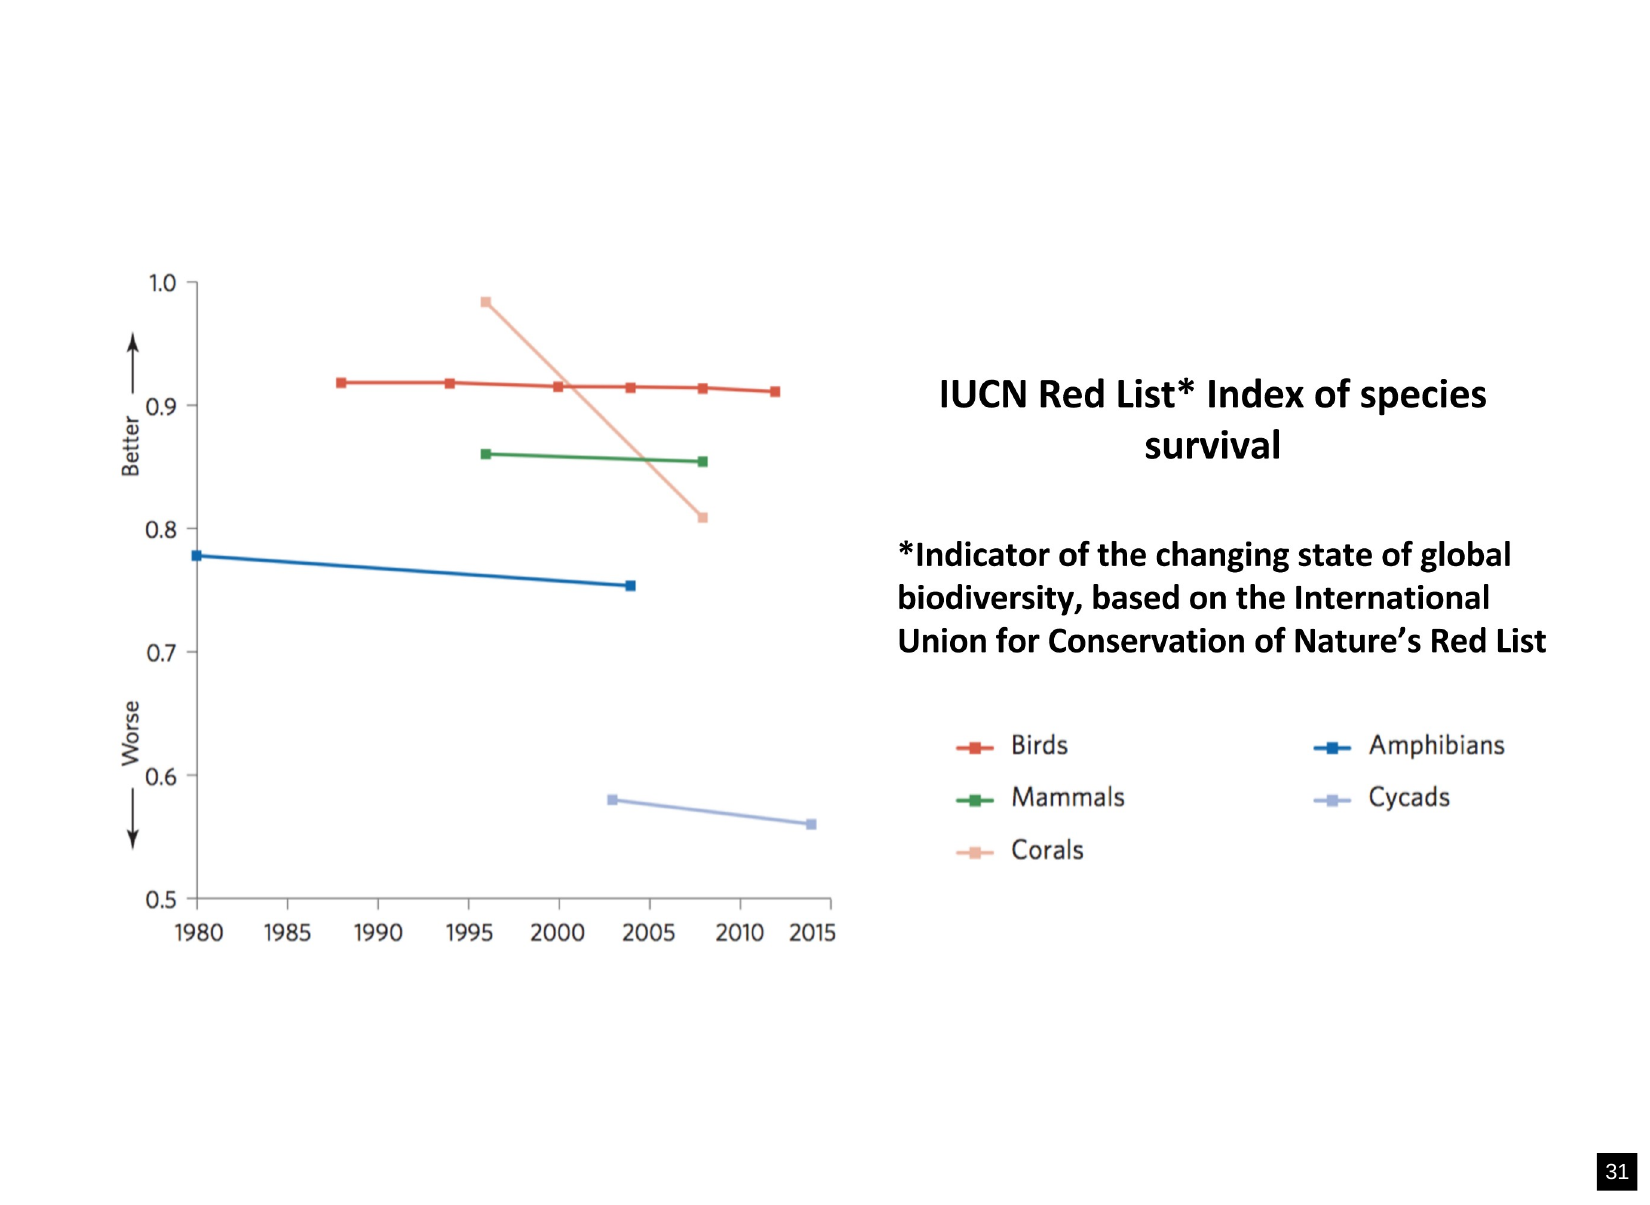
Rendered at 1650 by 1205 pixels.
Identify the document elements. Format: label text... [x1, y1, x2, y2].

slide_number 31 [1601, 1160, 1634, 1205]
text_box [74, 239, 1575, 950]
